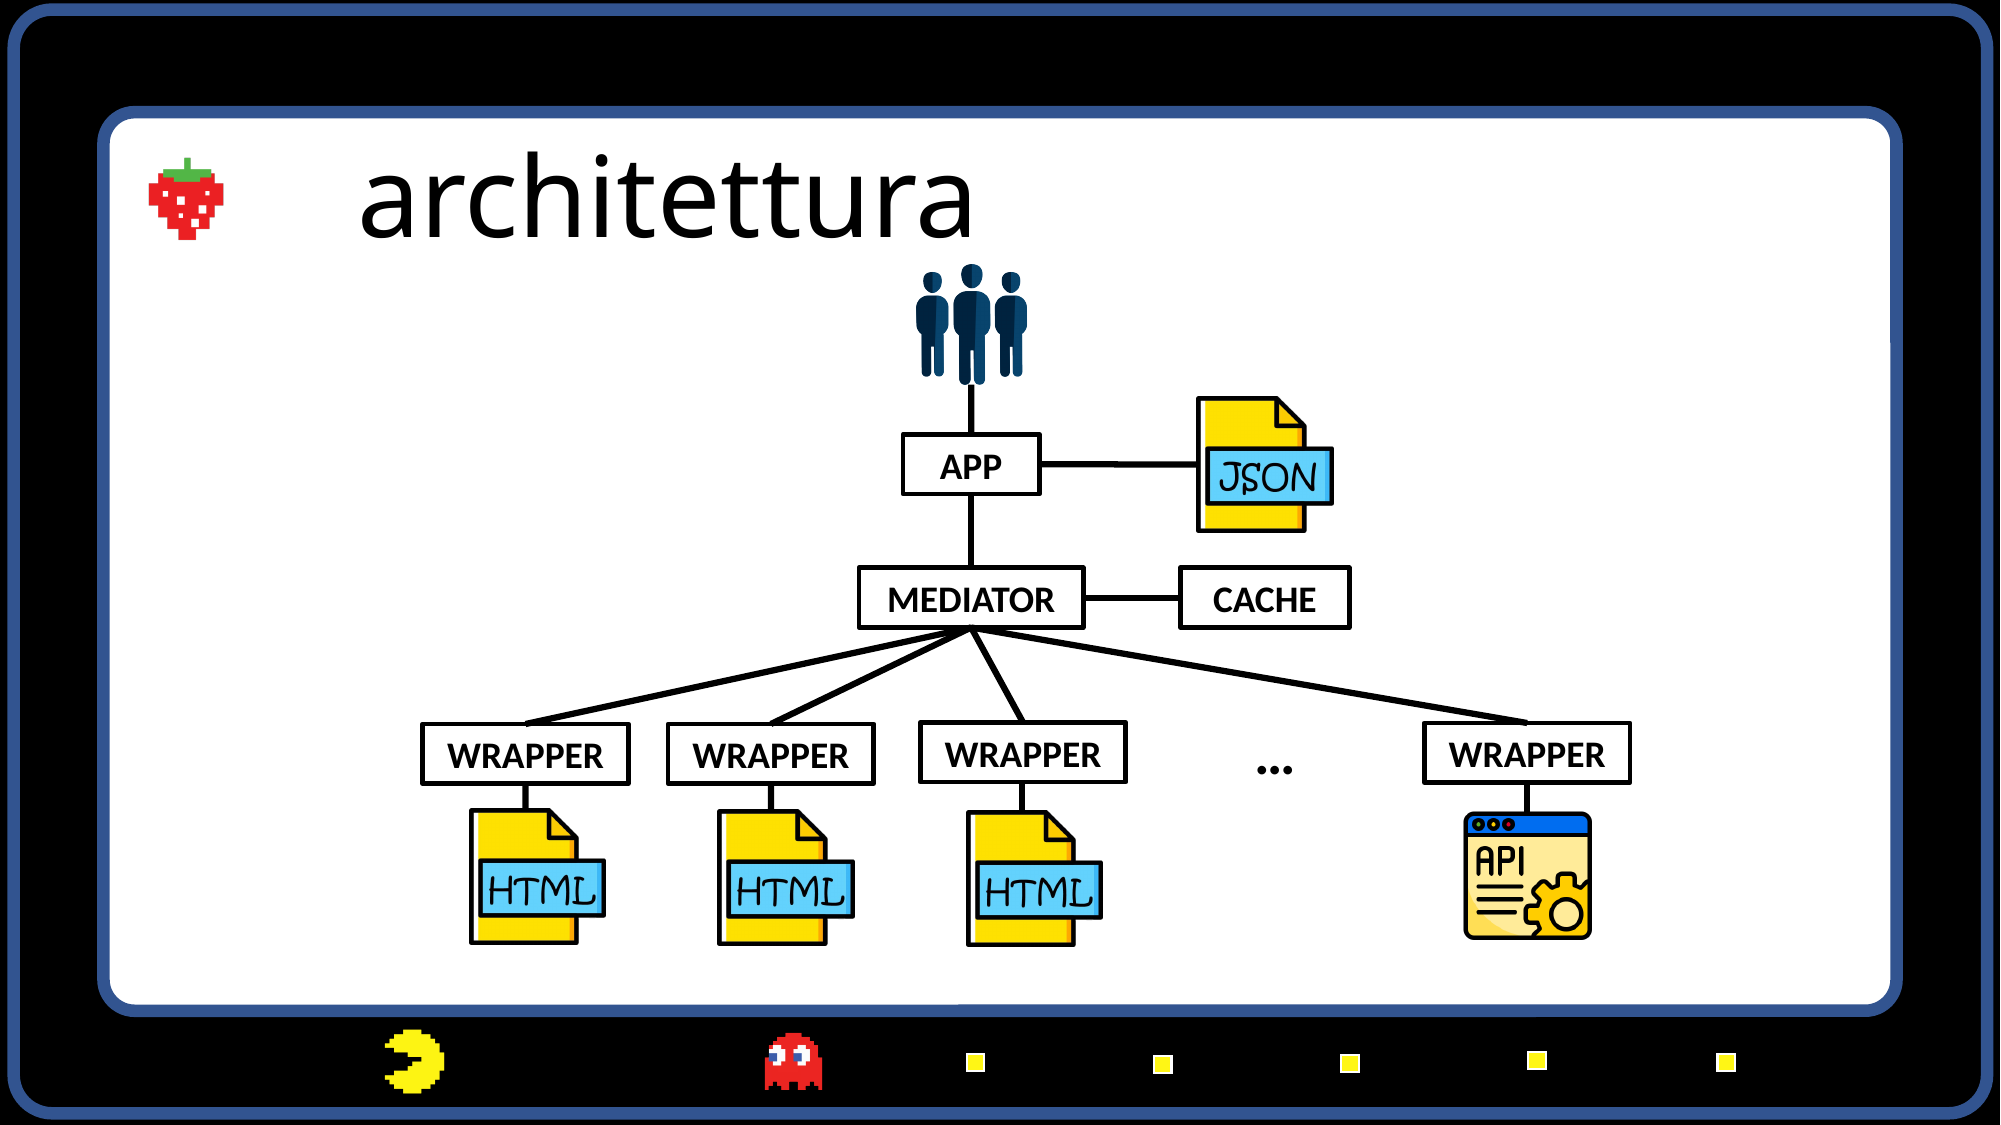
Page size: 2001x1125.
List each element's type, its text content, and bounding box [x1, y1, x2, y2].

picture [910, 264, 1032, 385]
text_box WRAPPER [920, 723, 1126, 783]
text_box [770, 628, 972, 724]
text_box [1527, 1051, 1547, 1070]
picture [1459, 807, 1596, 944]
text_box WRAPPER [1424, 722, 1630, 783]
picture [1196, 396, 1334, 533]
text_box APP [903, 434, 1040, 494]
text_box MEDIATOR [859, 567, 1084, 628]
text_box [966, 1053, 985, 1072]
text_box [0, 115, 12, 1007]
text_box [1716, 1053, 1736, 1072]
text_box [1989, 115, 2000, 1007]
picture [761, 1029, 826, 1094]
text_box … [1172, 723, 1378, 794]
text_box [525, 628, 770, 724]
picture [717, 809, 855, 946]
text_box [1340, 1054, 1360, 1073]
text_box [12, 8, 1989, 1115]
picture [378, 1025, 451, 1098]
text_box [1153, 1055, 1173, 1074]
text_box WRAPPER [422, 723, 629, 784]
picture [469, 808, 606, 945]
text_box [0, 0, 2000, 115]
text_box WRAPPER [668, 724, 874, 784]
picture [105, 153, 267, 246]
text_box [971, 628, 1528, 723]
picture [966, 810, 1103, 947]
title architettura [137, 141, 1863, 262]
text_box CACHE [1180, 567, 1350, 628]
text_box [0, 1007, 2000, 1125]
